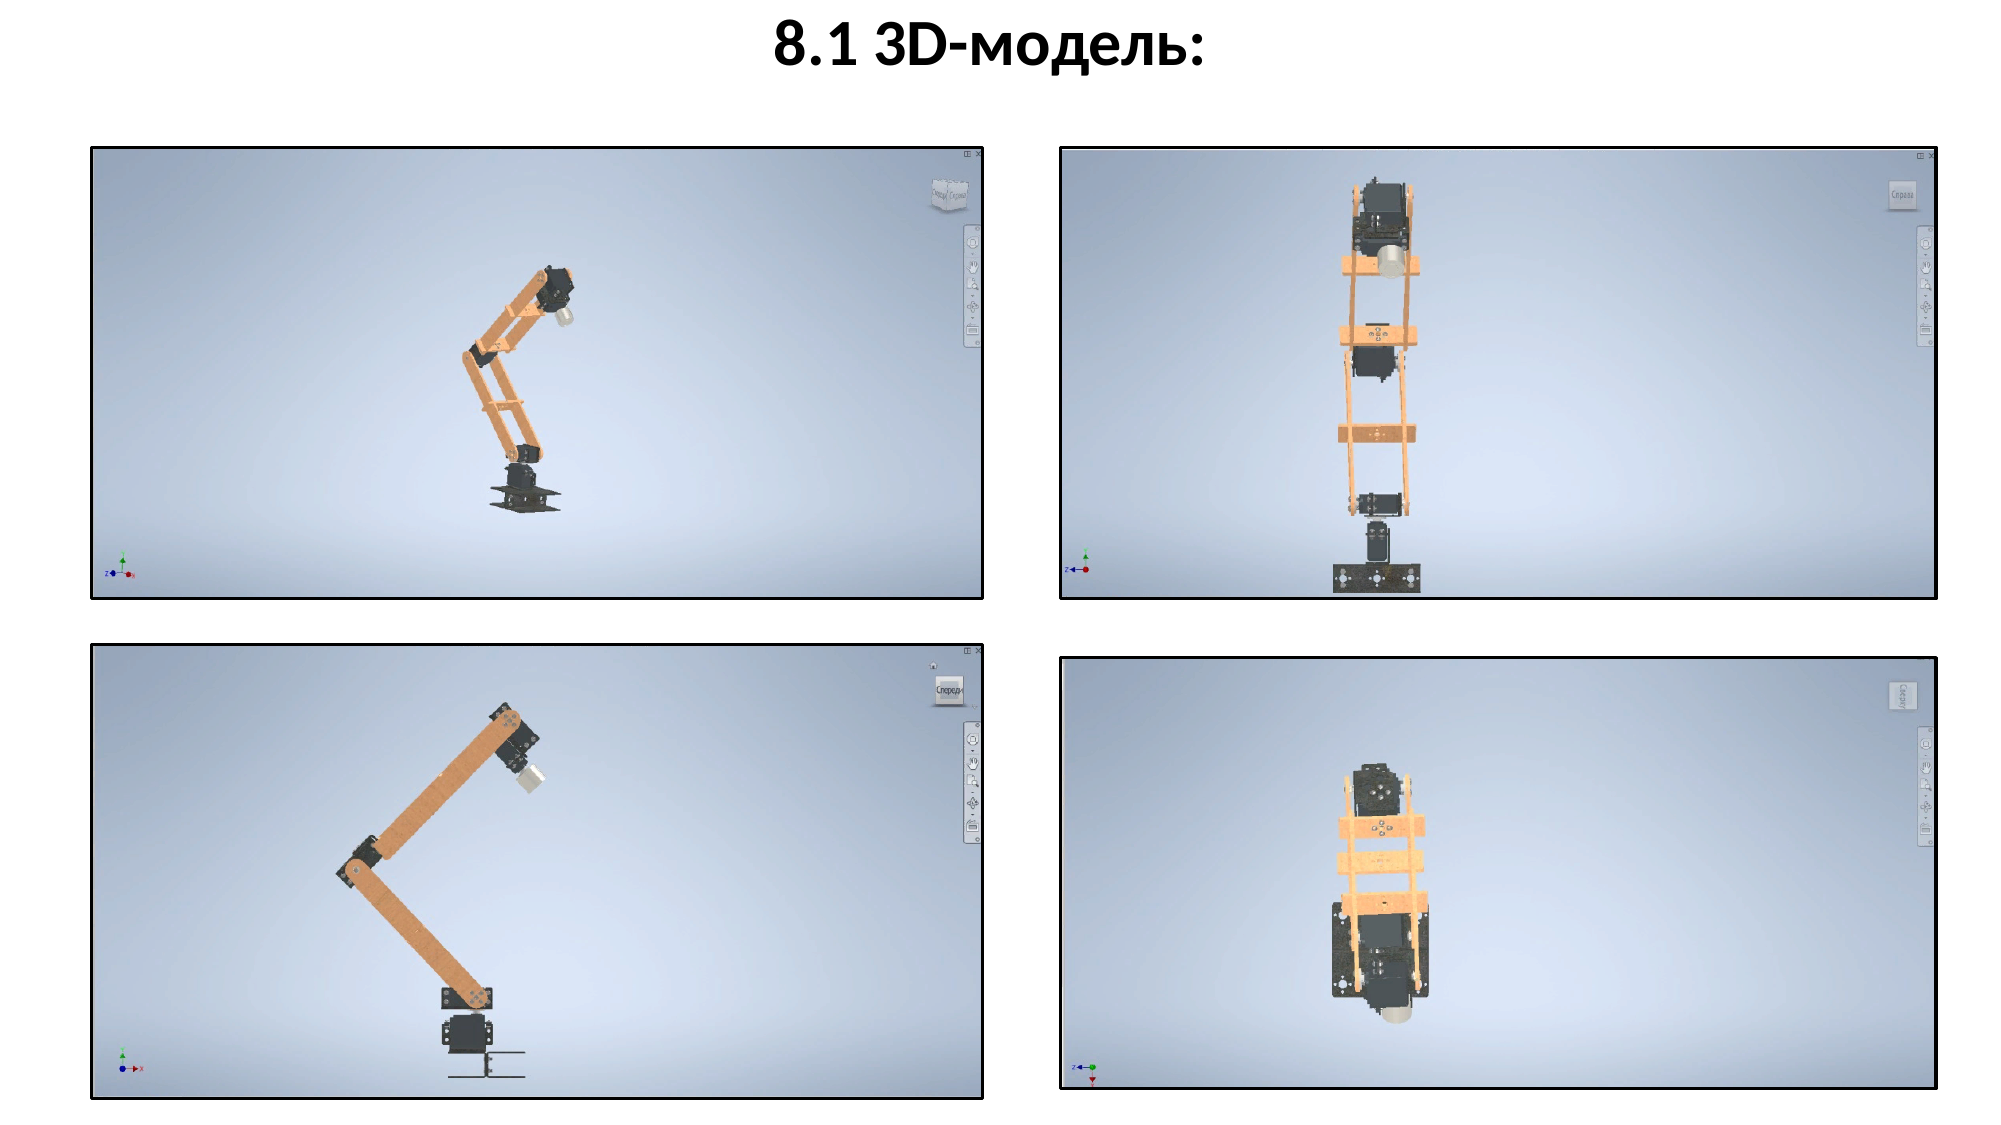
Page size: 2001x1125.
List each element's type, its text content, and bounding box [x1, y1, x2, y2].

picture [92, 148, 982, 598]
picture [92, 645, 982, 1098]
picture [1061, 658, 1935, 1088]
picture [1061, 148, 1935, 598]
title 8.1 3D-модель: [0, 0, 1981, 87]
